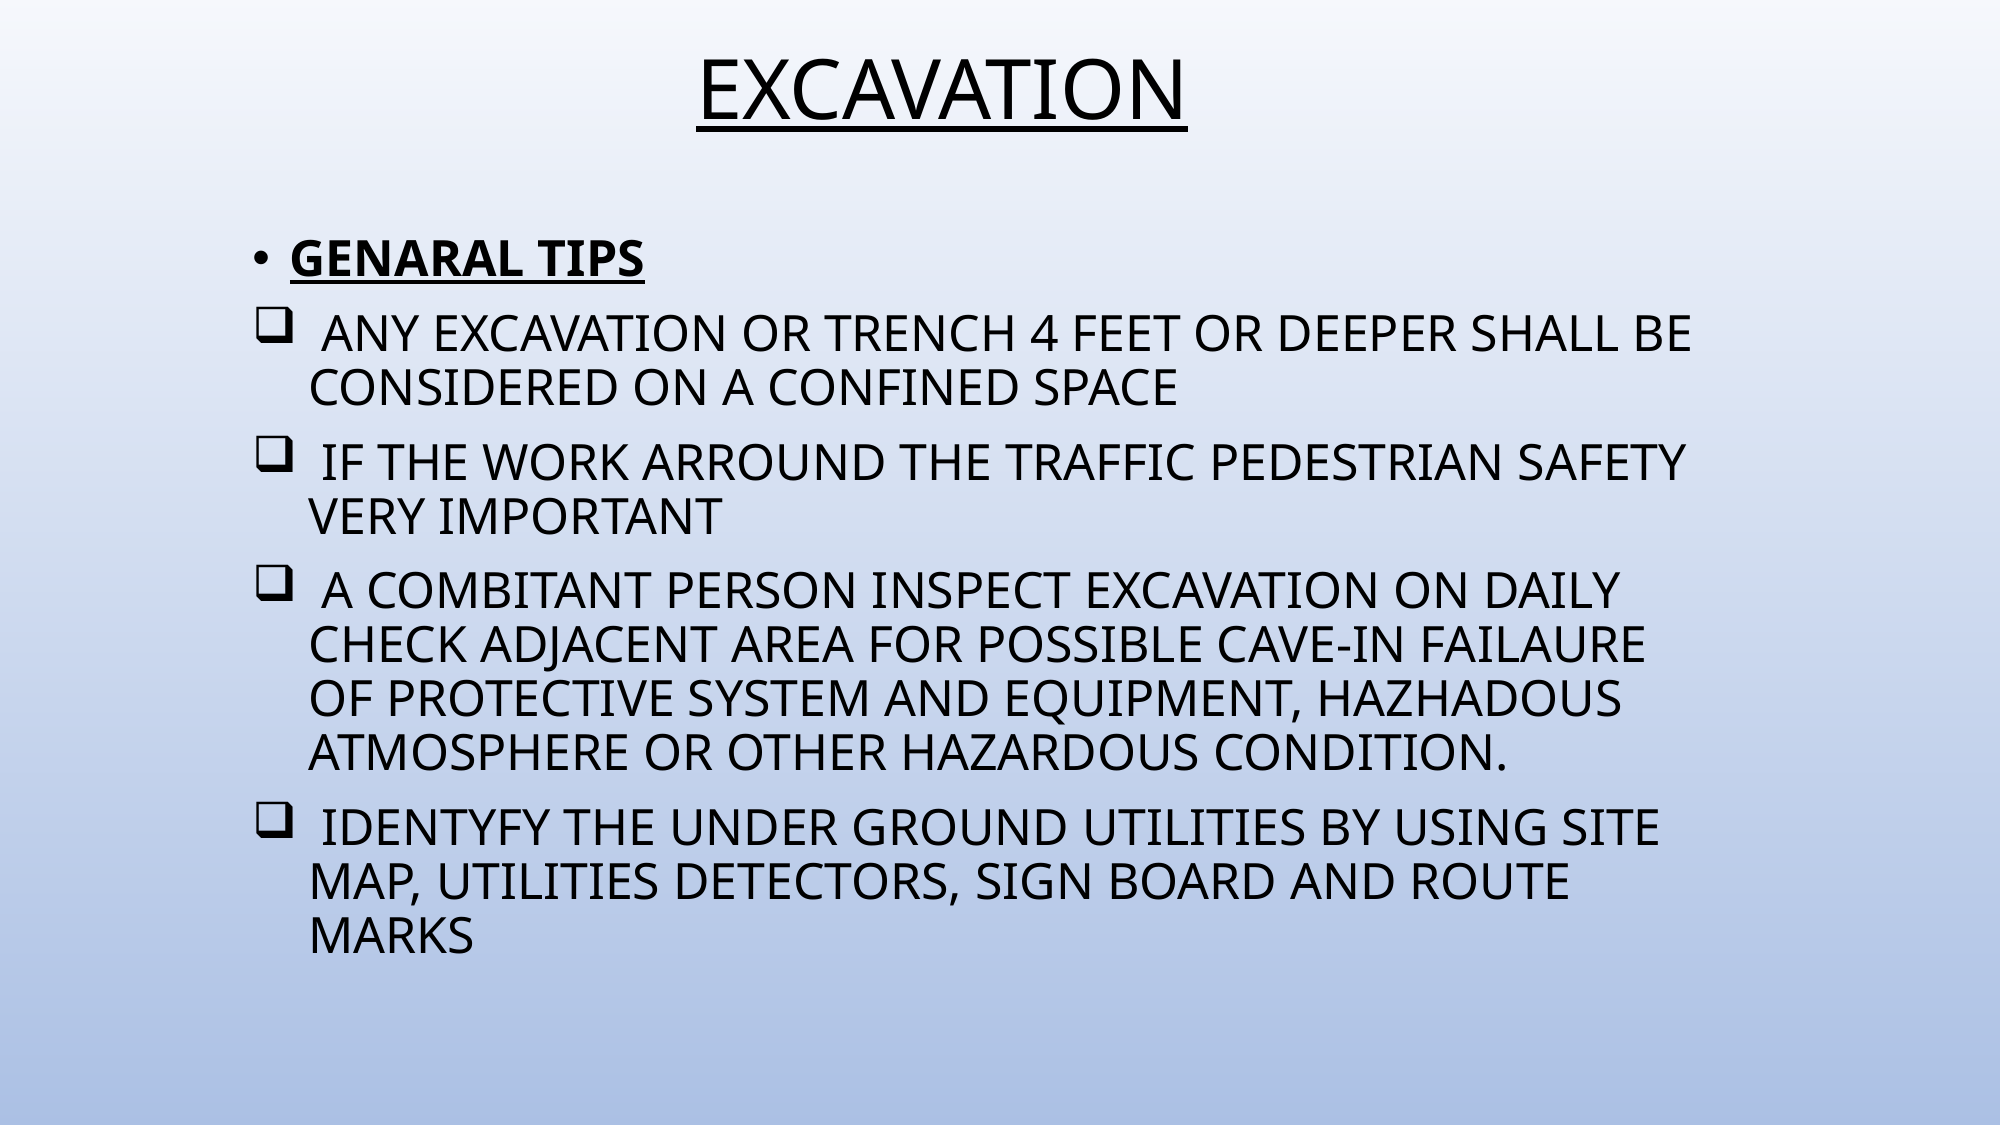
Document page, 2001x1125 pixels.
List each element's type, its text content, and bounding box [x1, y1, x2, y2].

text_box GENARAL TIPS ANY EXCAVATION OR TRENCH 4 FEET OR DEEPER SHALL BE CONSIDERED ON A CONFINED SPACE IF THE WORK ARROUND THE TRAFFIC PEDESTRIAN SAFETY VERY IMPORTANT A COMBITANT PERSON INSPECT EXCAVATION ON DAILY CHECK ADJACENT AREA FOR POSSIBLE CAVE-IN FAILAURE OF PROTECTIVE SYSTEM AND EQUIPMENT, HAZHADOUS ATMOSPHERE OR OTHER HAZARDOUS CONDITION. IDENTYFY THE UNDER GROUND UTILITIES BY USING SITE MAP, UTILITIES DETECTORS, SIGN BOARD AND ROUTE MARKS [237, 226, 1713, 1125]
text_box EXCAVATION [192, 40, 1663, 191]
